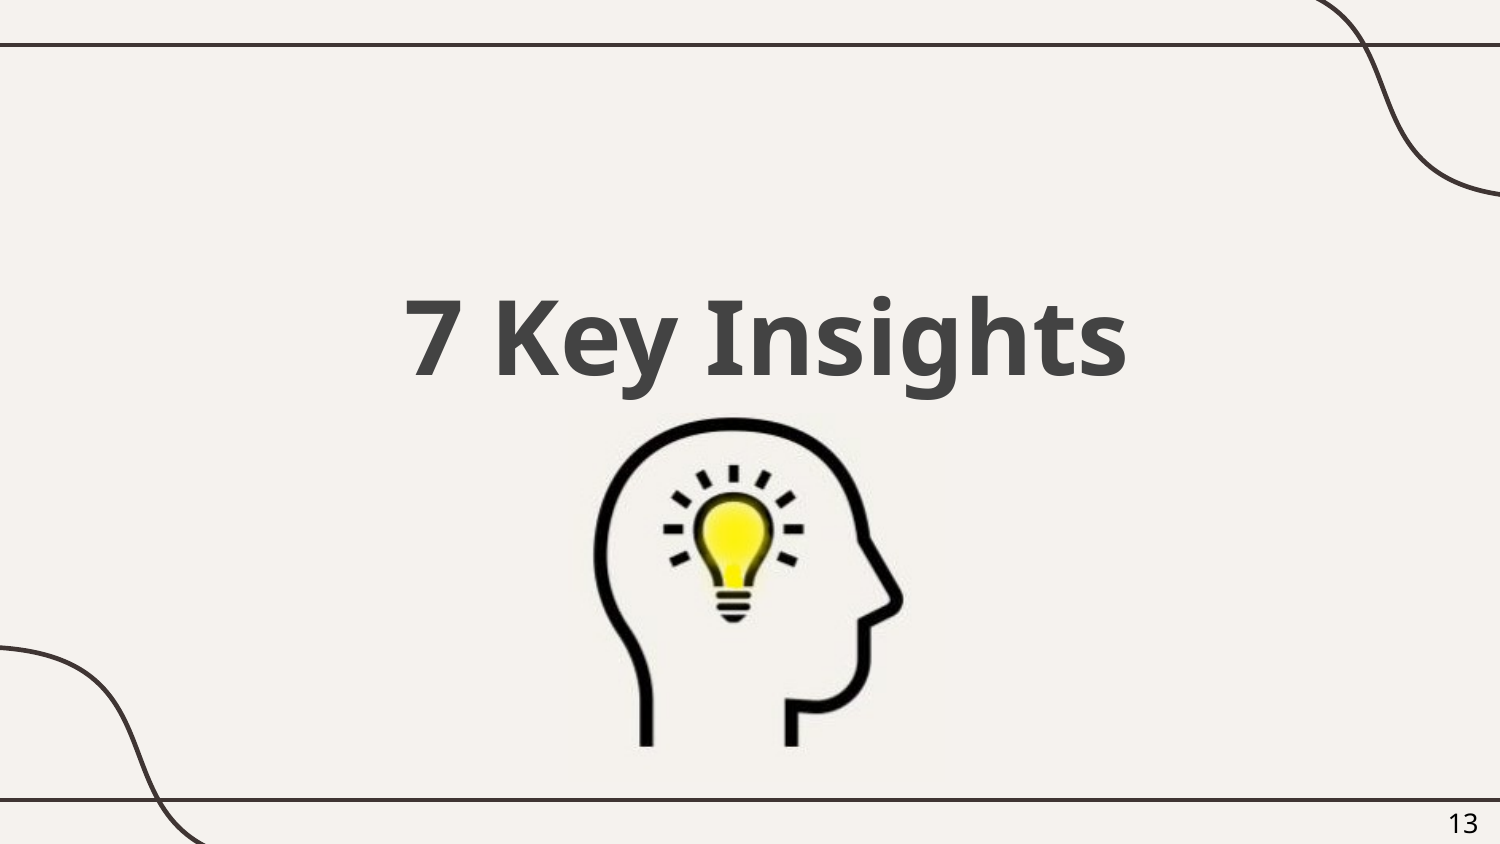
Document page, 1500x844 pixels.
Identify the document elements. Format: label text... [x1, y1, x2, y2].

slide_number 13 [1403, 791, 1494, 844]
picture [568, 413, 945, 782]
text_box 7 Key Insights [389, 256, 1162, 412]
